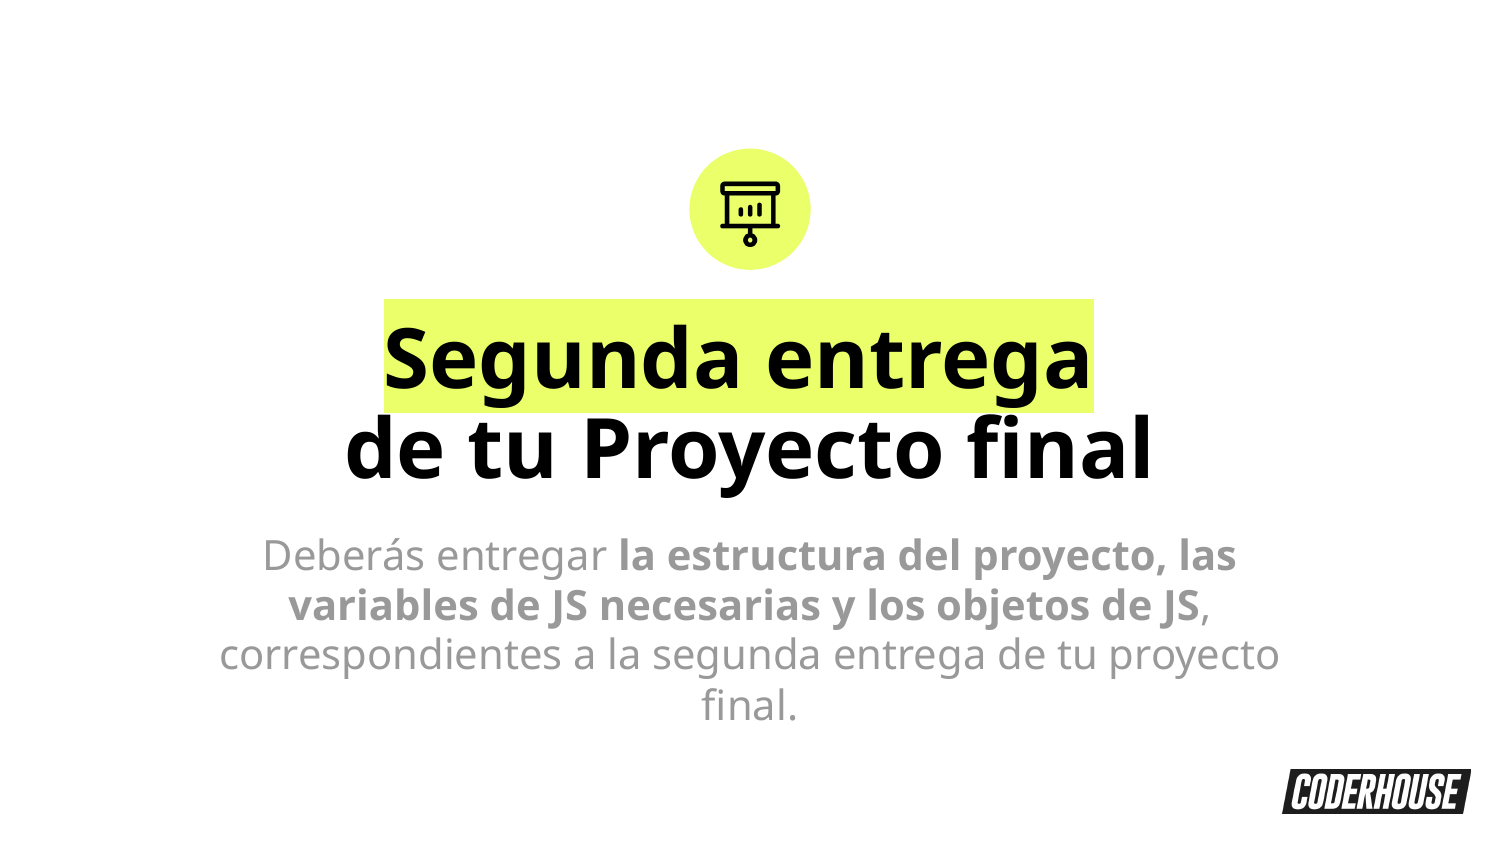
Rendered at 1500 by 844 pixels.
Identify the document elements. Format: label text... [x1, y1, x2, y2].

text_box Segunda entrega de tu Proyecto final [239, 301, 1261, 512]
text_box Deberás entregar la estructura del proyecto, las variables de JS necesarias y los objetos de JS, correspondientes a la segunda entrega de tu proyecto final. [161, 513, 1339, 744]
picture [1281, 769, 1471, 814]
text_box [689, 148, 811, 271]
